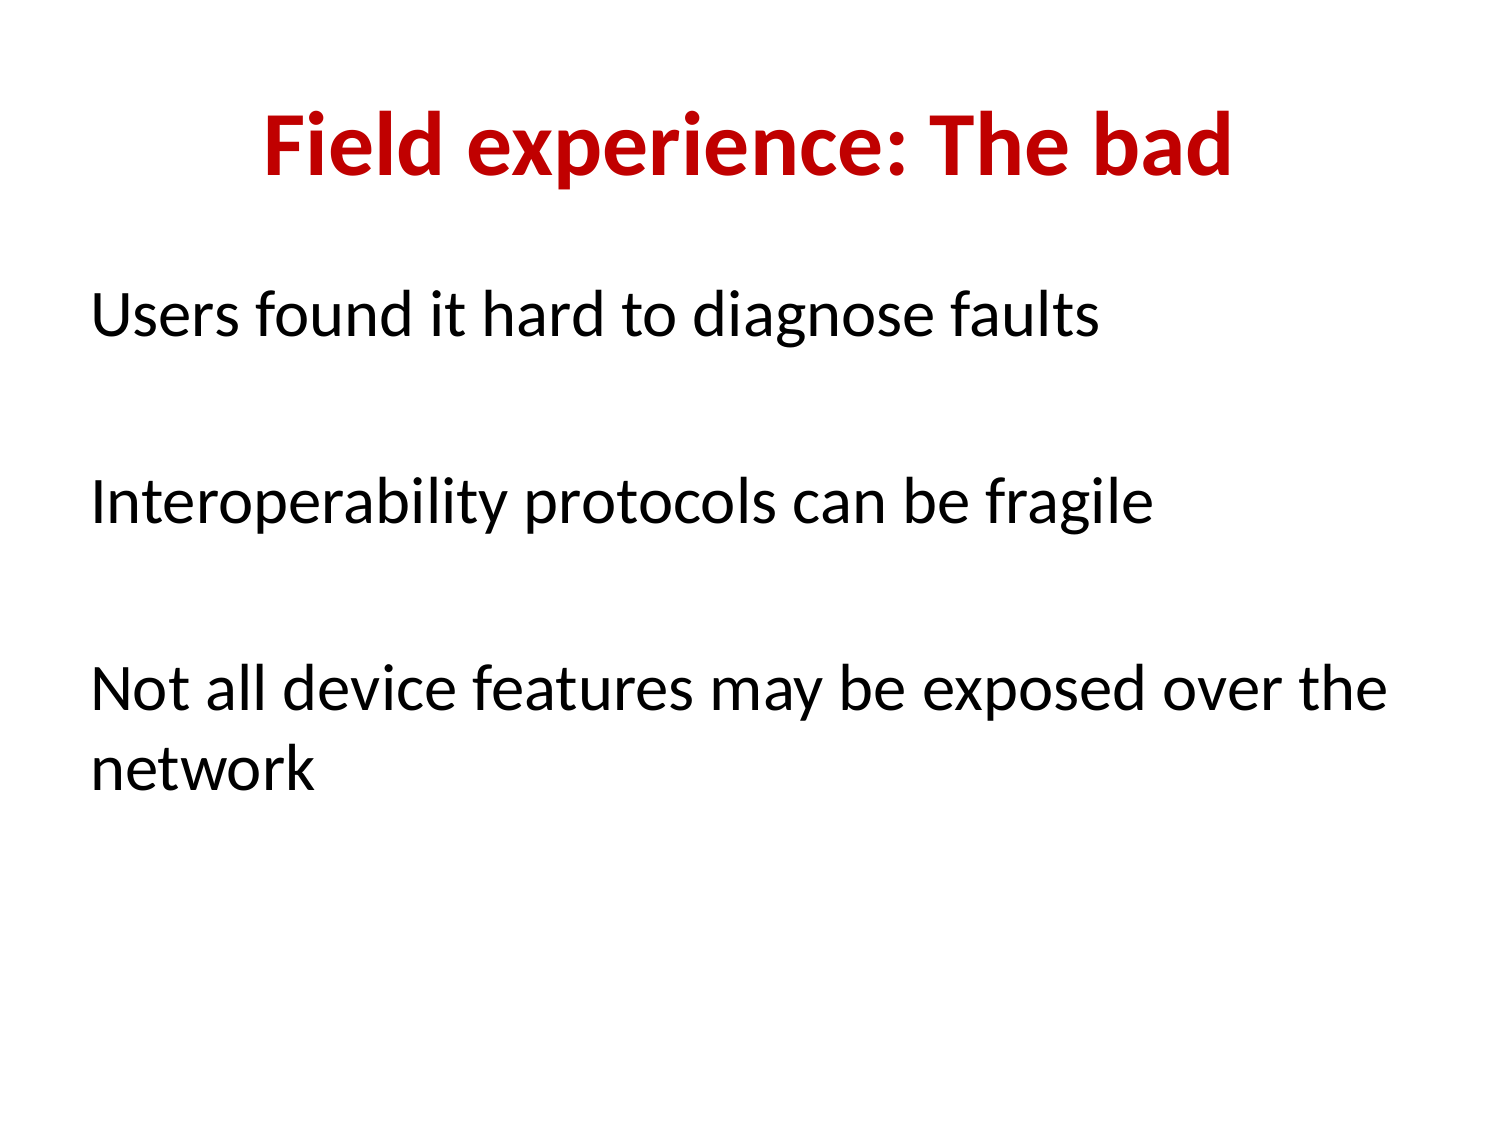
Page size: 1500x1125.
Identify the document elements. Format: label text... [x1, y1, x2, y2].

title Field experience: The bad [0, 45, 1500, 233]
list Users found it hard to diagnose faults Interoperability protocols can be fragile Not all device features may be exposed over the network [75, 262, 1425, 1038]
